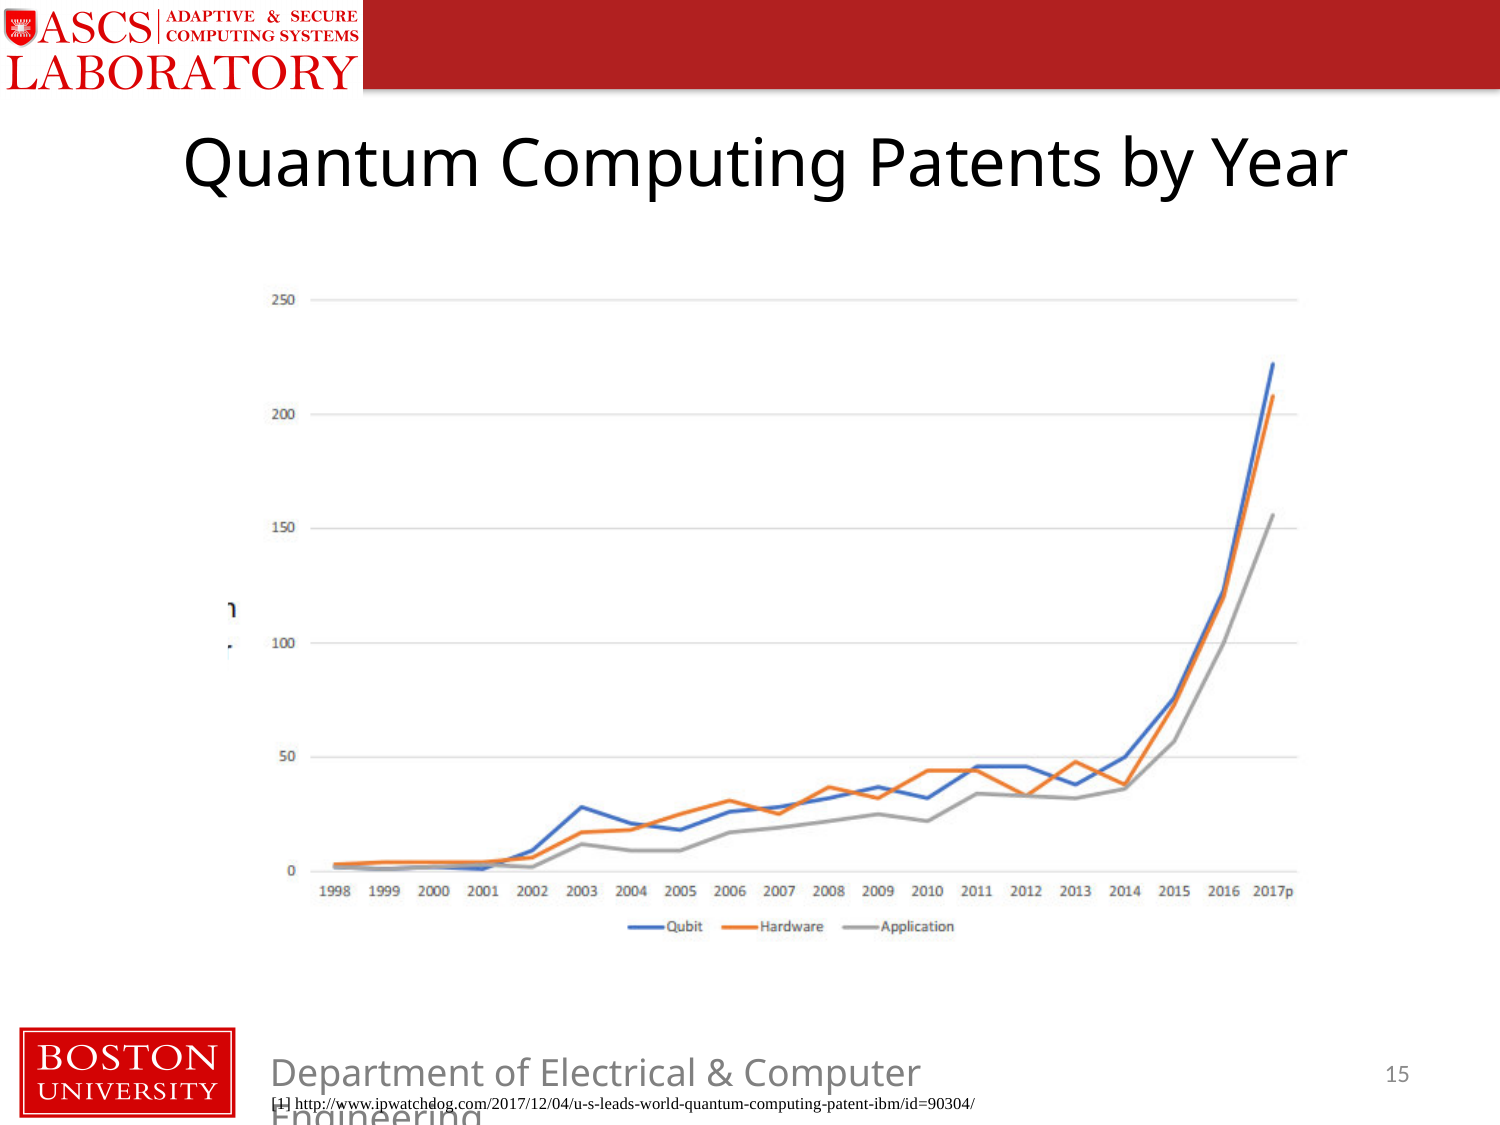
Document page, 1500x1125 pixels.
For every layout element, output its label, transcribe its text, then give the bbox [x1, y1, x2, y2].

picture [0, 0, 363, 100]
text_box [1] http://www.ipwatchdog.com/2017/12/04/u-s-leads-world-quantum-computing-patent-ibm/id=90304/ [256, 1085, 1375, 1120]
picture [19, 1027, 236, 1118]
slide_number 15 [1336, 1042, 1425, 1103]
title Quantum Computing Patents by Year [75, 104, 1458, 216]
picture [227, 241, 1322, 947]
